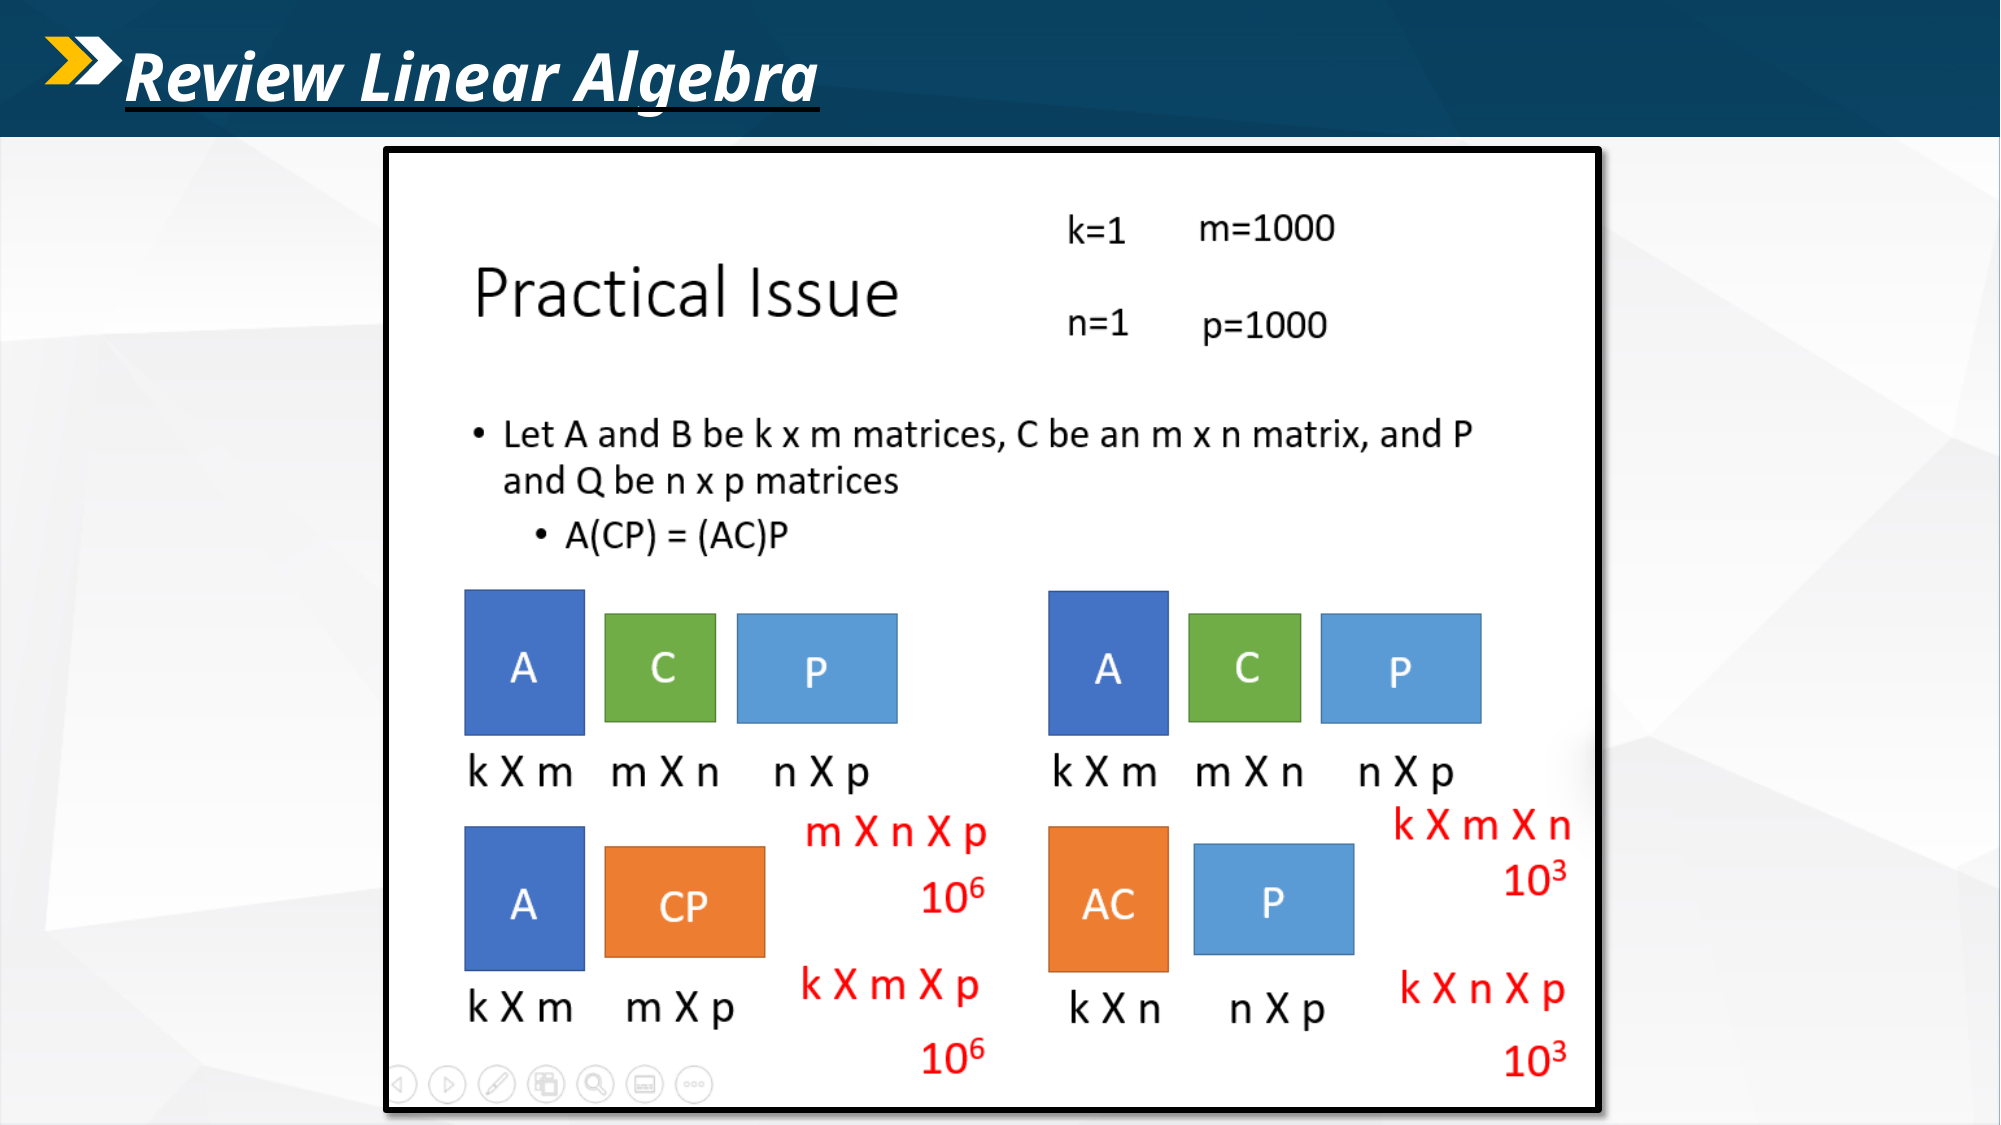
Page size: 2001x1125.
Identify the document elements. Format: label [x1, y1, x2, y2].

text_box [379, 143, 1614, 1125]
picture [0, 0, 2000, 1125]
title [122, 33, 1755, 223]
